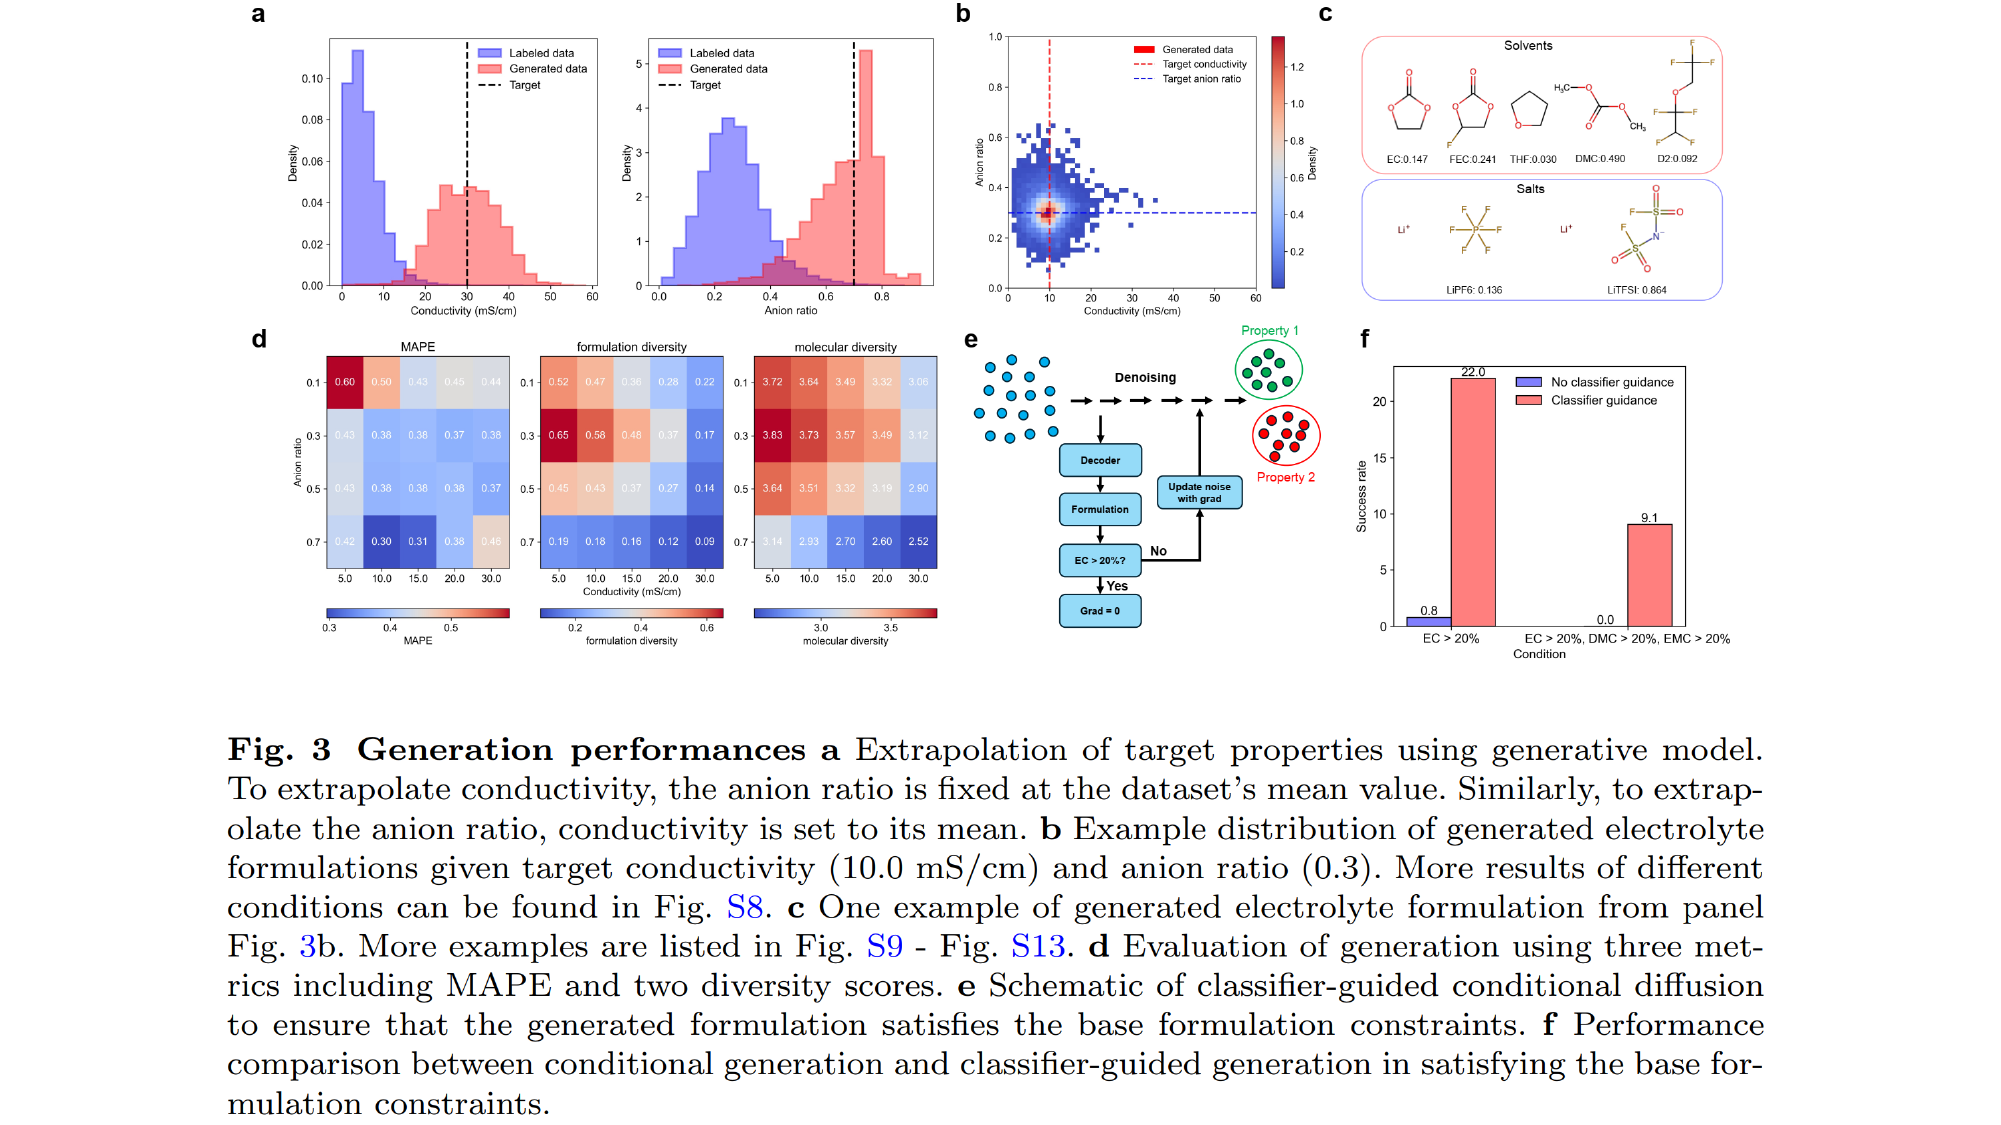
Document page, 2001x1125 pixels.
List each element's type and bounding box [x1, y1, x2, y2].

picture [215, 0, 1785, 1125]
